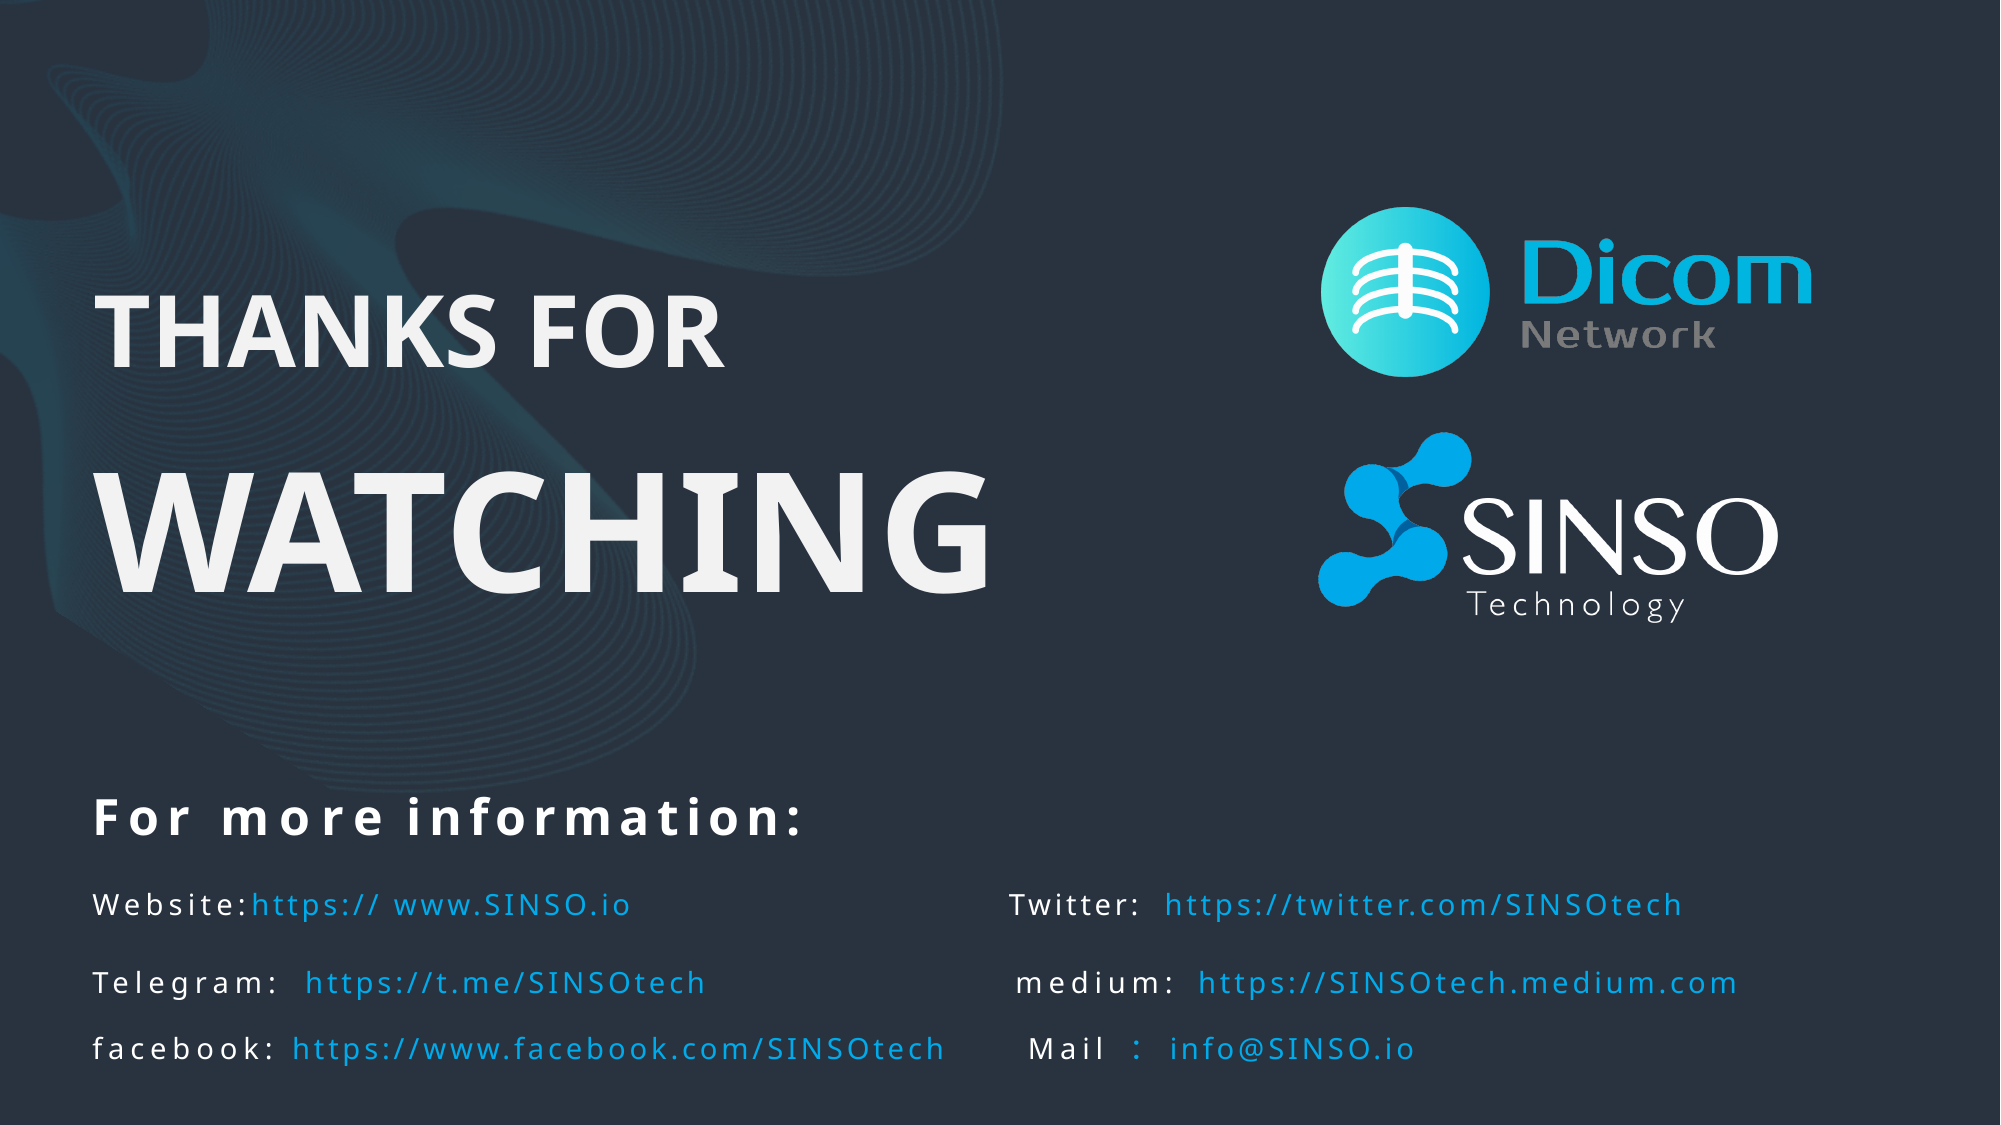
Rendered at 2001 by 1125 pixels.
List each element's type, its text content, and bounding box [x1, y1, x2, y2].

text_box For more information: Website:https:// www.SINSO.io Twitter: https://twitter.com/SINSOtech Telegram: https://t.me/SINSOtech medium: https://SINSOtech.medium.com facebook: https://www.facebook.com/SINSOtech Mail ：info@SINSO.io [90, 809, 2000, 1064]
picture [0, 0, 1189, 801]
picture [1318, 432, 1778, 624]
picture [1321, 207, 1815, 377]
picture [1318, 432, 1437, 572]
